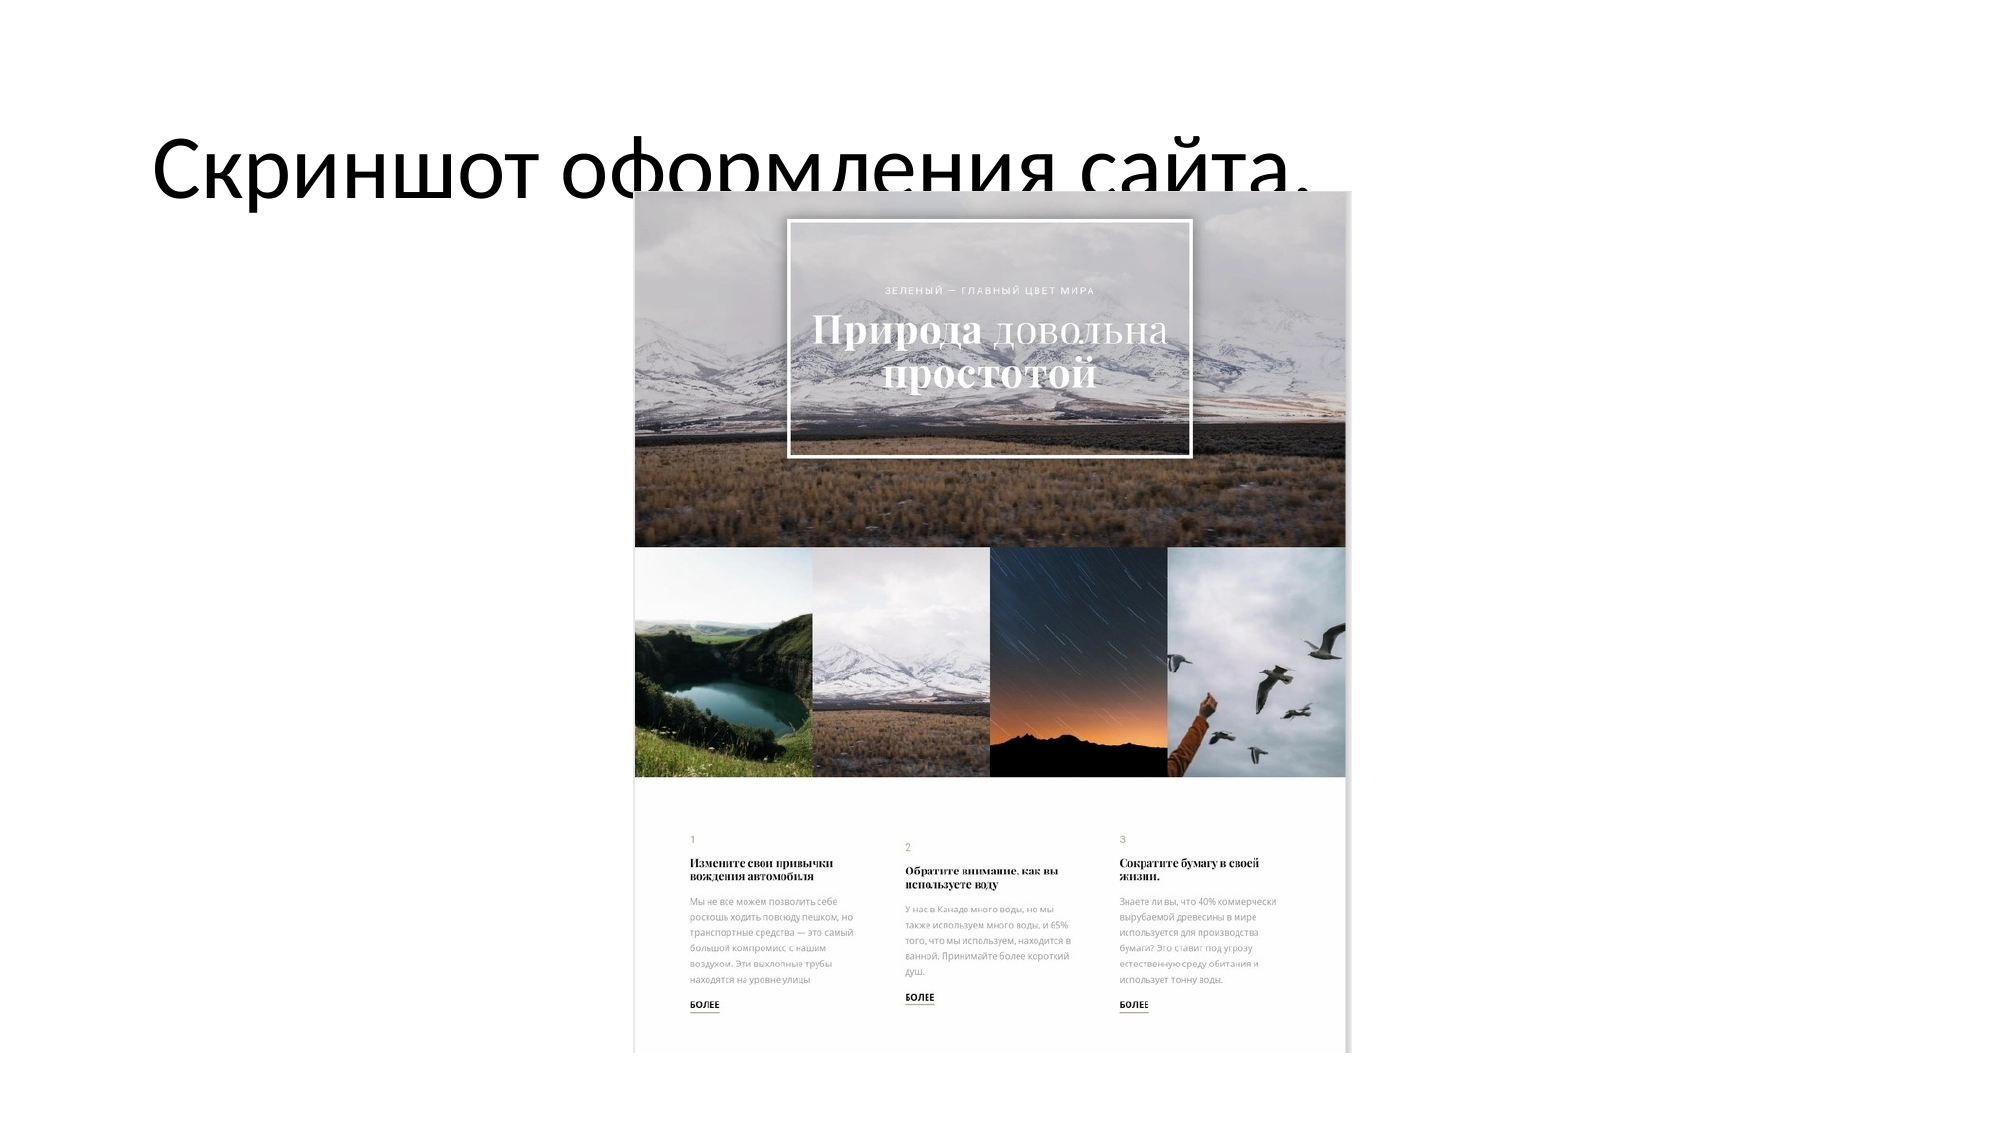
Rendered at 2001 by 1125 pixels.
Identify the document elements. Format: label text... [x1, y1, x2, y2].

picture [632, 191, 1352, 1053]
title Скриншот оформления сайта. [137, 59, 1863, 278]
